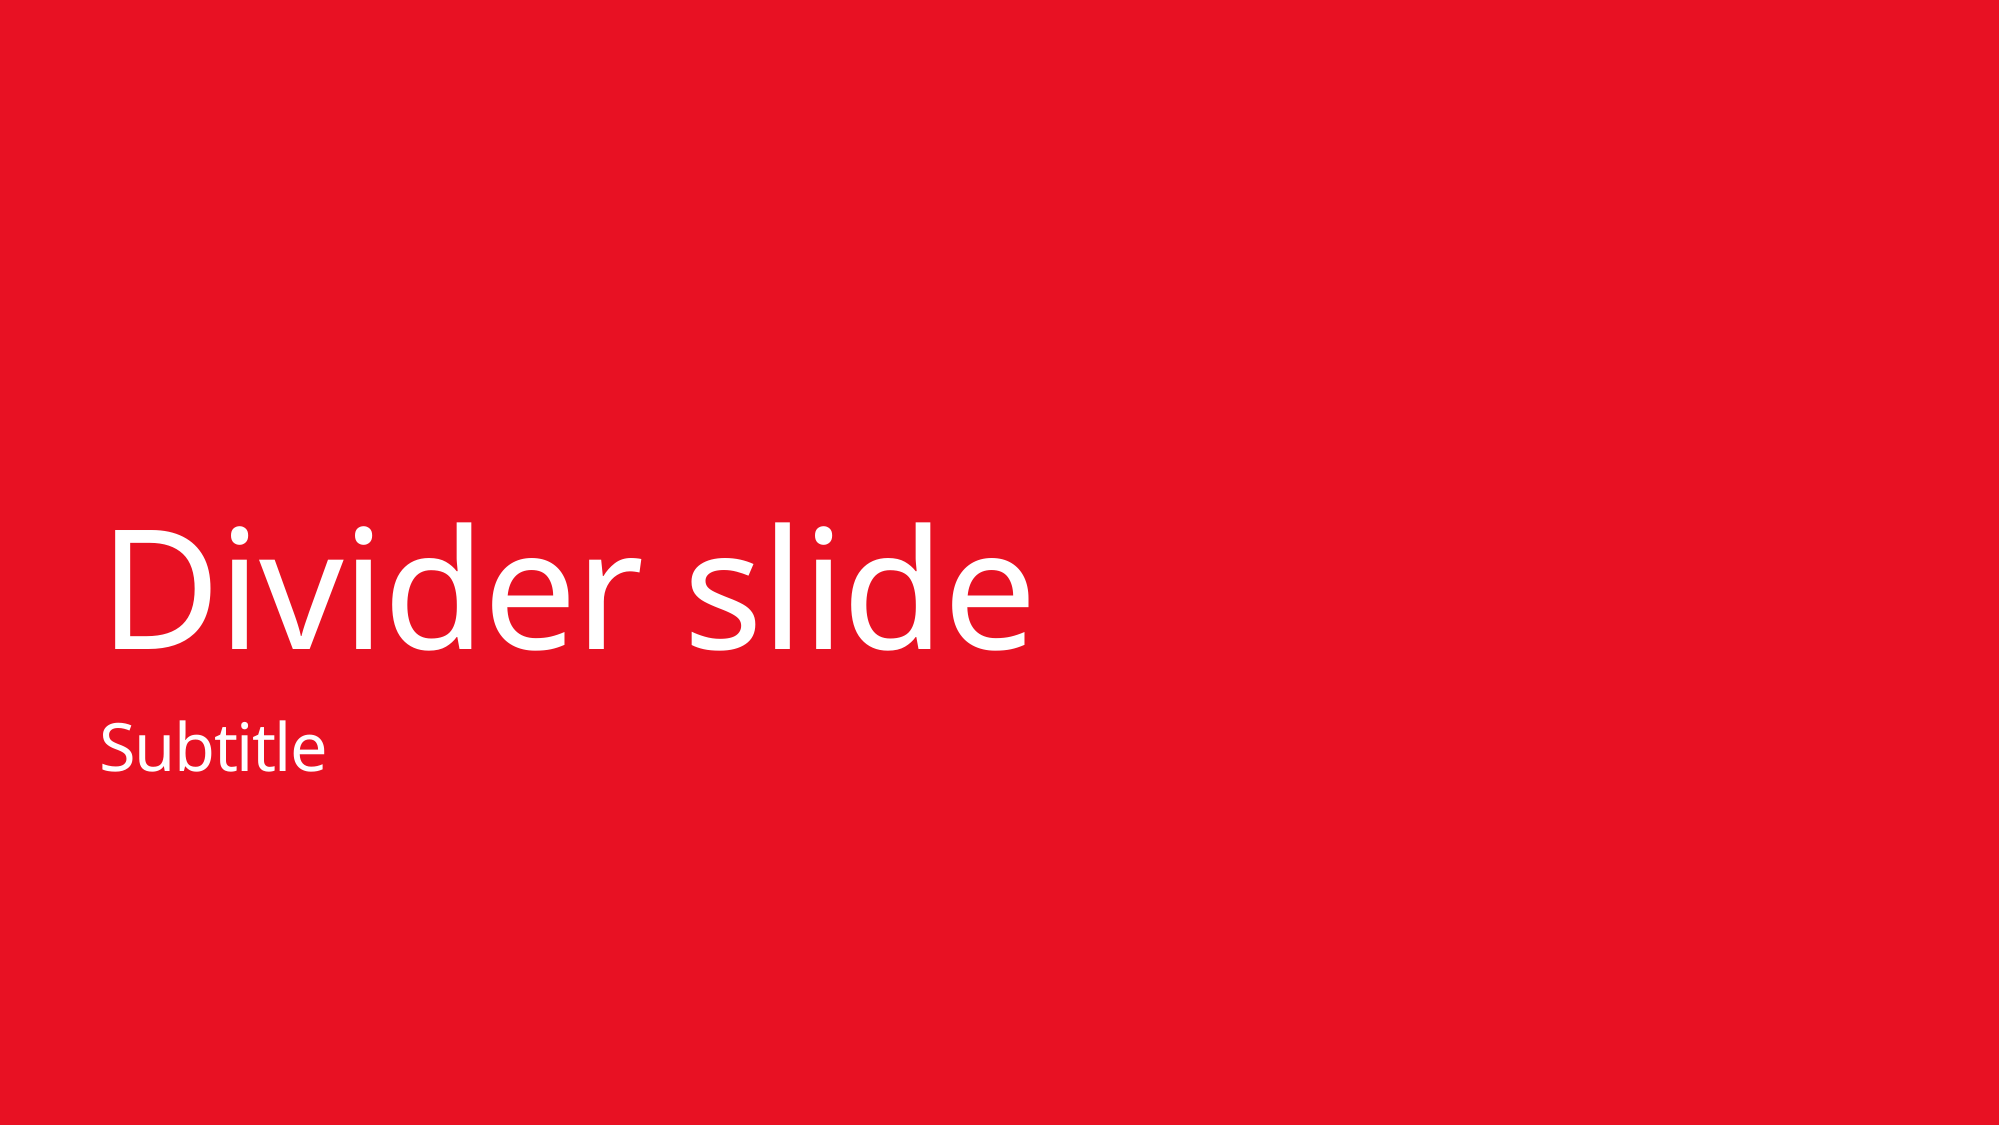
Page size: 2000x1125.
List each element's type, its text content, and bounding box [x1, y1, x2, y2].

title Divider slide [99, 321, 1900, 686]
list Subtitle [99, 714, 1900, 841]
